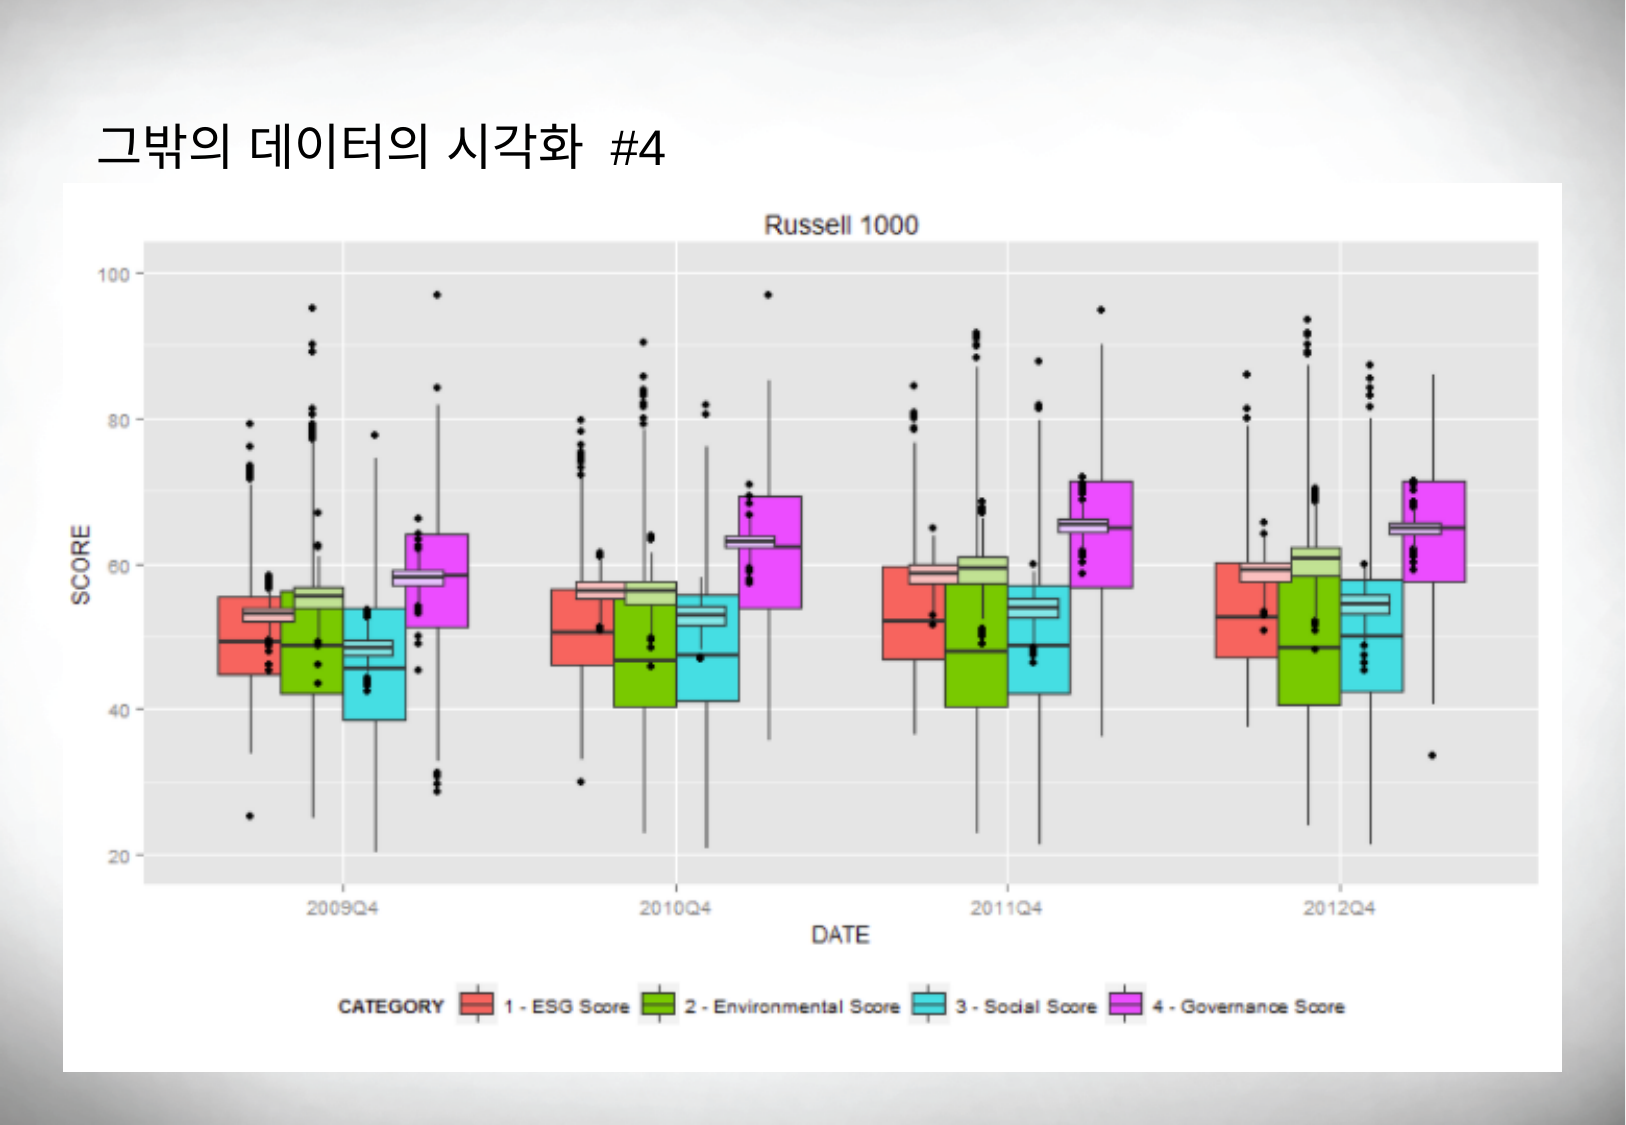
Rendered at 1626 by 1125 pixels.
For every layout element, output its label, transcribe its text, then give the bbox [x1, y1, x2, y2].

text_box 그밖의 데이터의 시각화 #4 [81, 108, 979, 182]
picture [0, 0, 1626, 1125]
